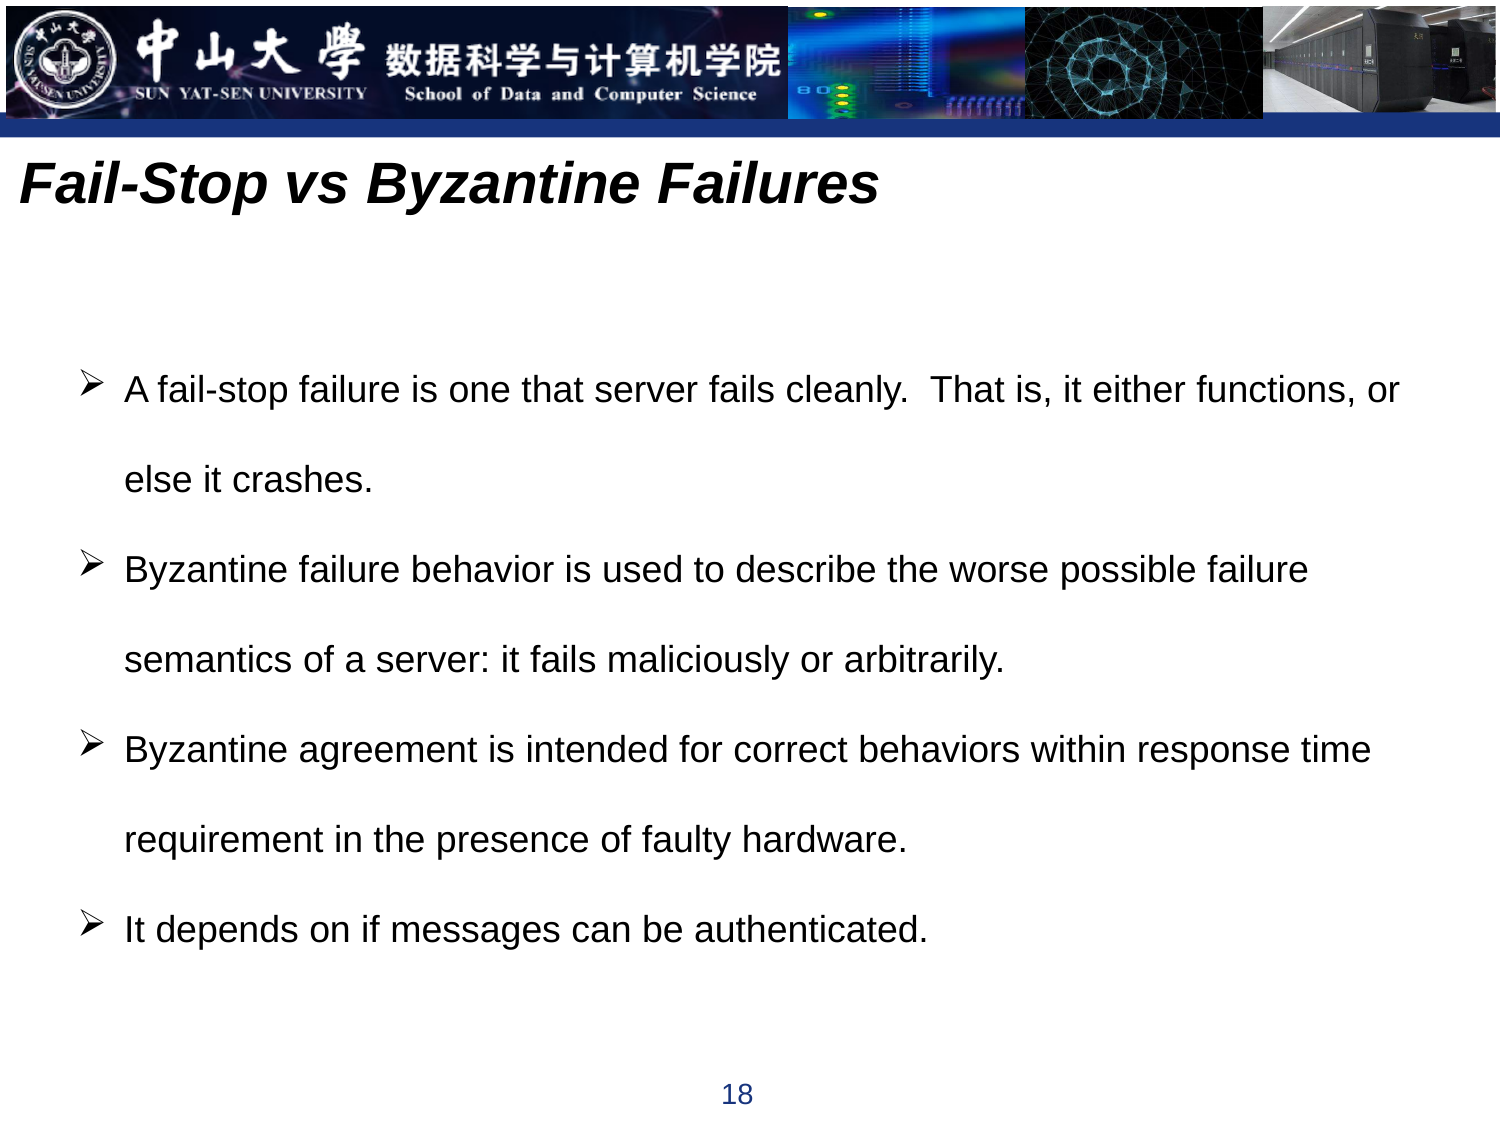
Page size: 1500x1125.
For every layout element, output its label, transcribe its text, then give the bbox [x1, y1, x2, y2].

text_box Fail-Stop vs Byzantine Failures [4, 137, 897, 223]
picture [6, 6, 1496, 119]
slide_number 18 [562, 1067, 913, 1119]
text_box A fail-stop failure is one that server fails cleanly. That is, it either functions, or else it crashes. Byzantine failure behavior is used to describe the worse possible failure semantics of a server: it fails maliciously or arbitrarily. Byzantine agreement is intended for correct behaviors within response time requirement in the presence of faulty hardware. It depends on if messages can be authenticated. [62, 312, 1450, 958]
